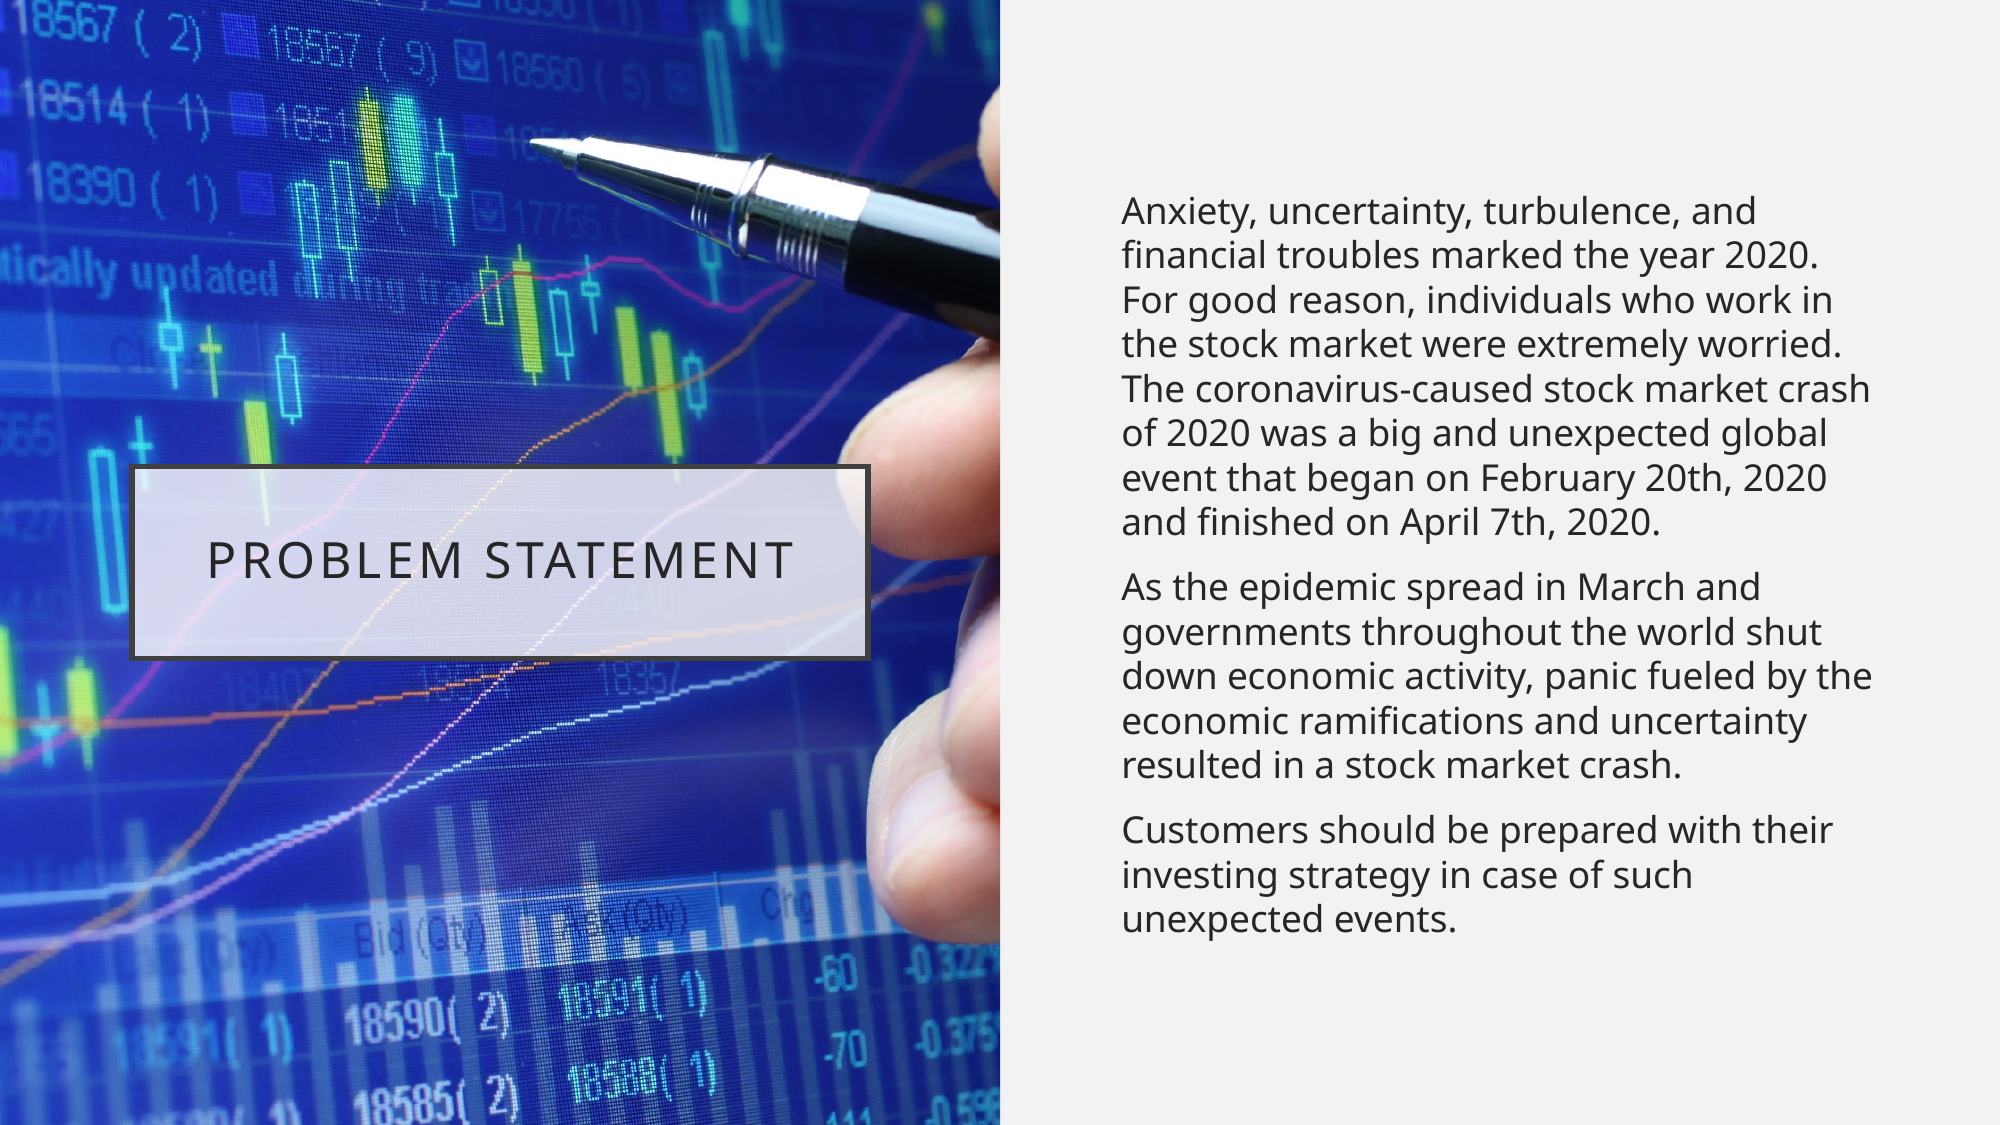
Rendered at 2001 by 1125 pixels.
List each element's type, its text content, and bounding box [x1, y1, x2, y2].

picture [0, 0, 1001, 1125]
list Anxiety, uncertainty, turbulence, and financial troubles marked the year 2020. For good reason, individuals who work in the stock market were extremely worried. The coronavirus-caused stock market crash of 2020 was a big and unexpected global event that began on February 20th, 2020 and finished on April 7th, 2020. As the epidemic spread in March and governments throughout the world shut down economic activity, panic fueled by the economic ramifications and uncertainty resulted in a stock market crash. Customers should be prepared with their investing strategy in case of such unexpected events. [1106, 160, 1895, 968]
